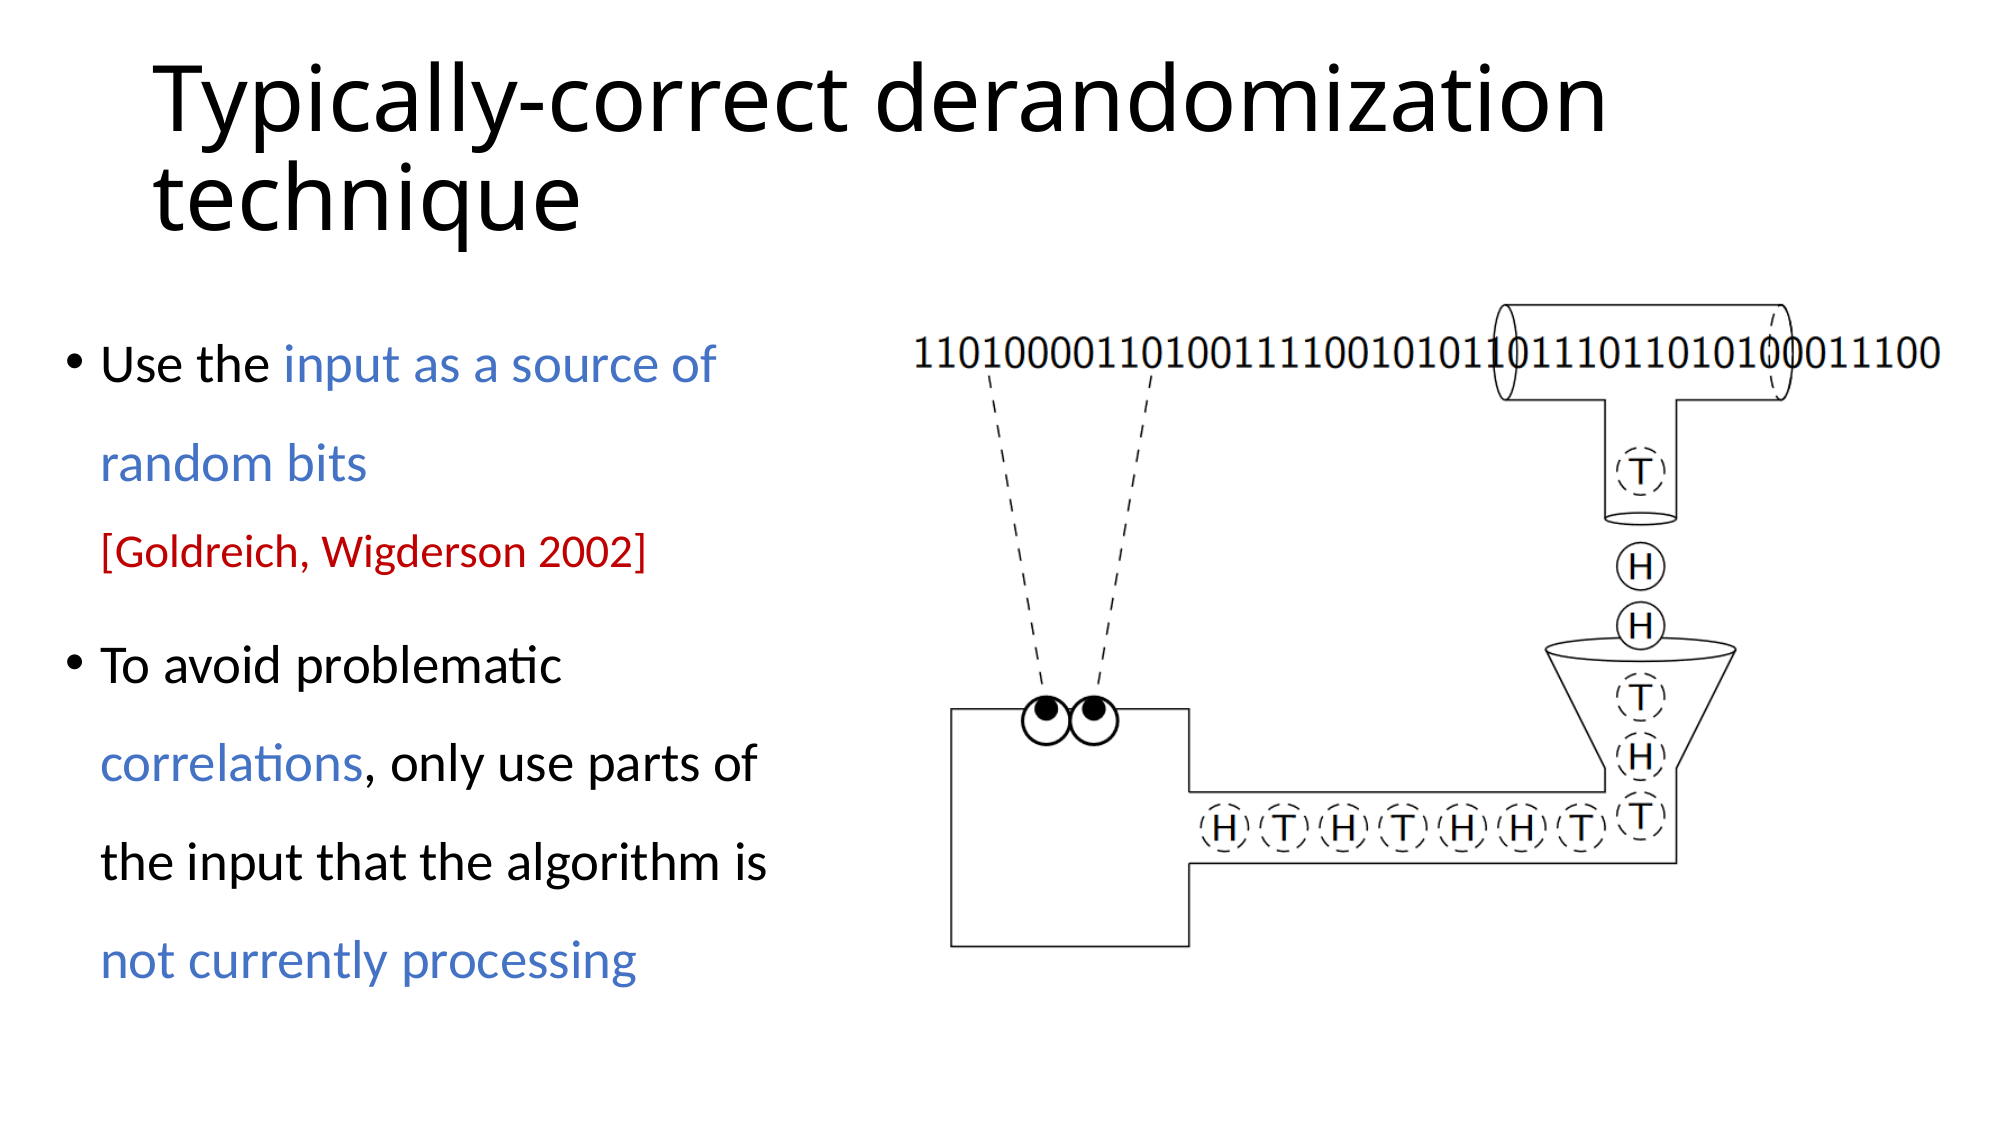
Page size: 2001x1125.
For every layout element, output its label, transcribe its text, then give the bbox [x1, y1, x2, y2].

list Use the input as a source of random bits [Goldreich, Wigderson 2002] To avoid problematic correlations, only use parts of the input that the algorithm is not currently processing [50, 287, 830, 1002]
title Typically-correct derandomization technique [137, 42, 1863, 260]
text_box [894, 277, 1968, 972]
